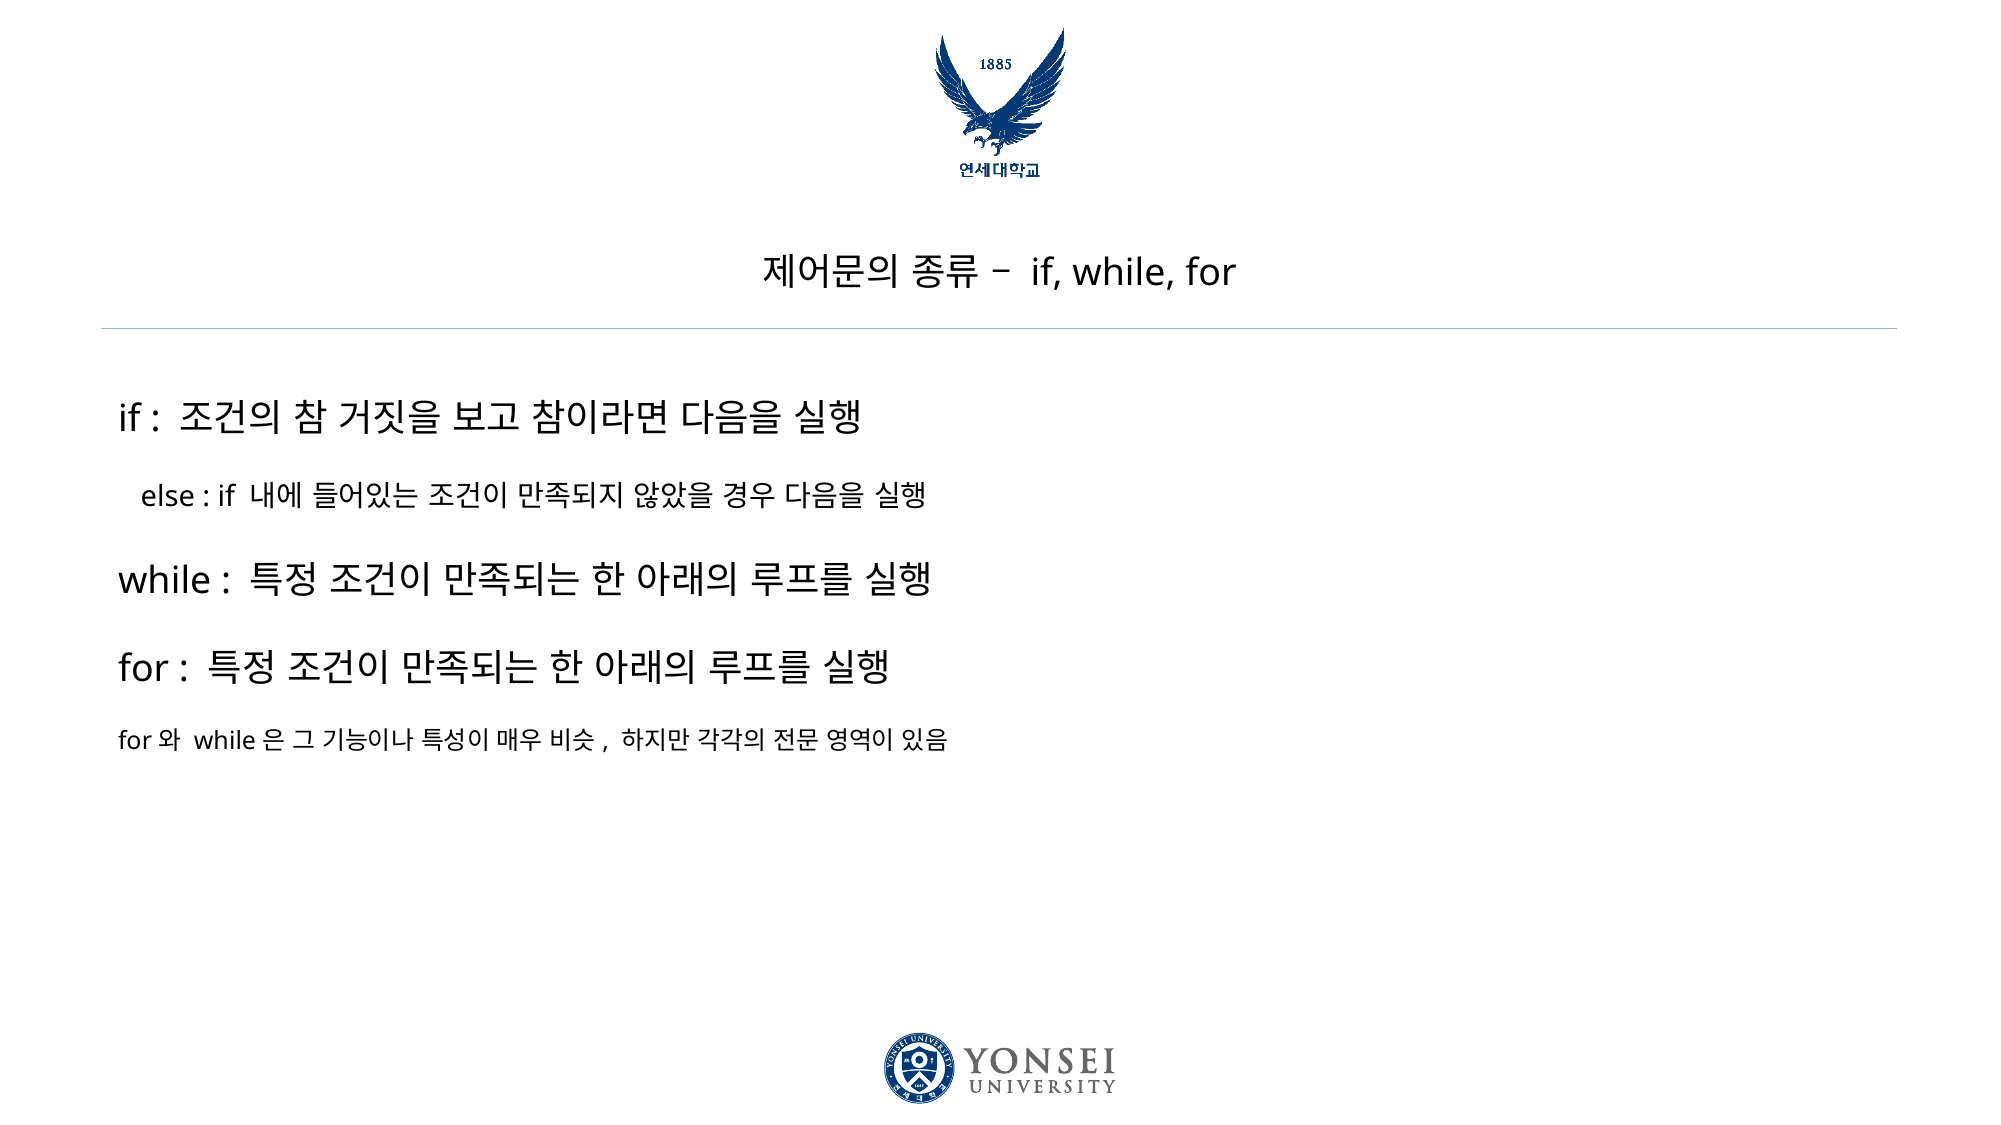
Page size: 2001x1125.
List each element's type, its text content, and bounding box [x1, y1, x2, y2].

title 제어문의 종류 – if, while, for [103, 218, 1897, 328]
picture [904, 6, 1096, 198]
list if : 조건의 참 거짓을 보고 참이라면 다음을 실행 else : if 내에 들어있는 조건이 만족되지 않았을 경우 다음을 실행 while : 특정 조건이 만족되는 한 아래의 루프를 실행 for : 특정 조건이 만족되는 한 아래의 루프를 실행 for와 while은 그 기능이나 특성이 매우 비슷, 하지만 각각의 전문 영역이 있음 [103, 364, 1897, 1003]
